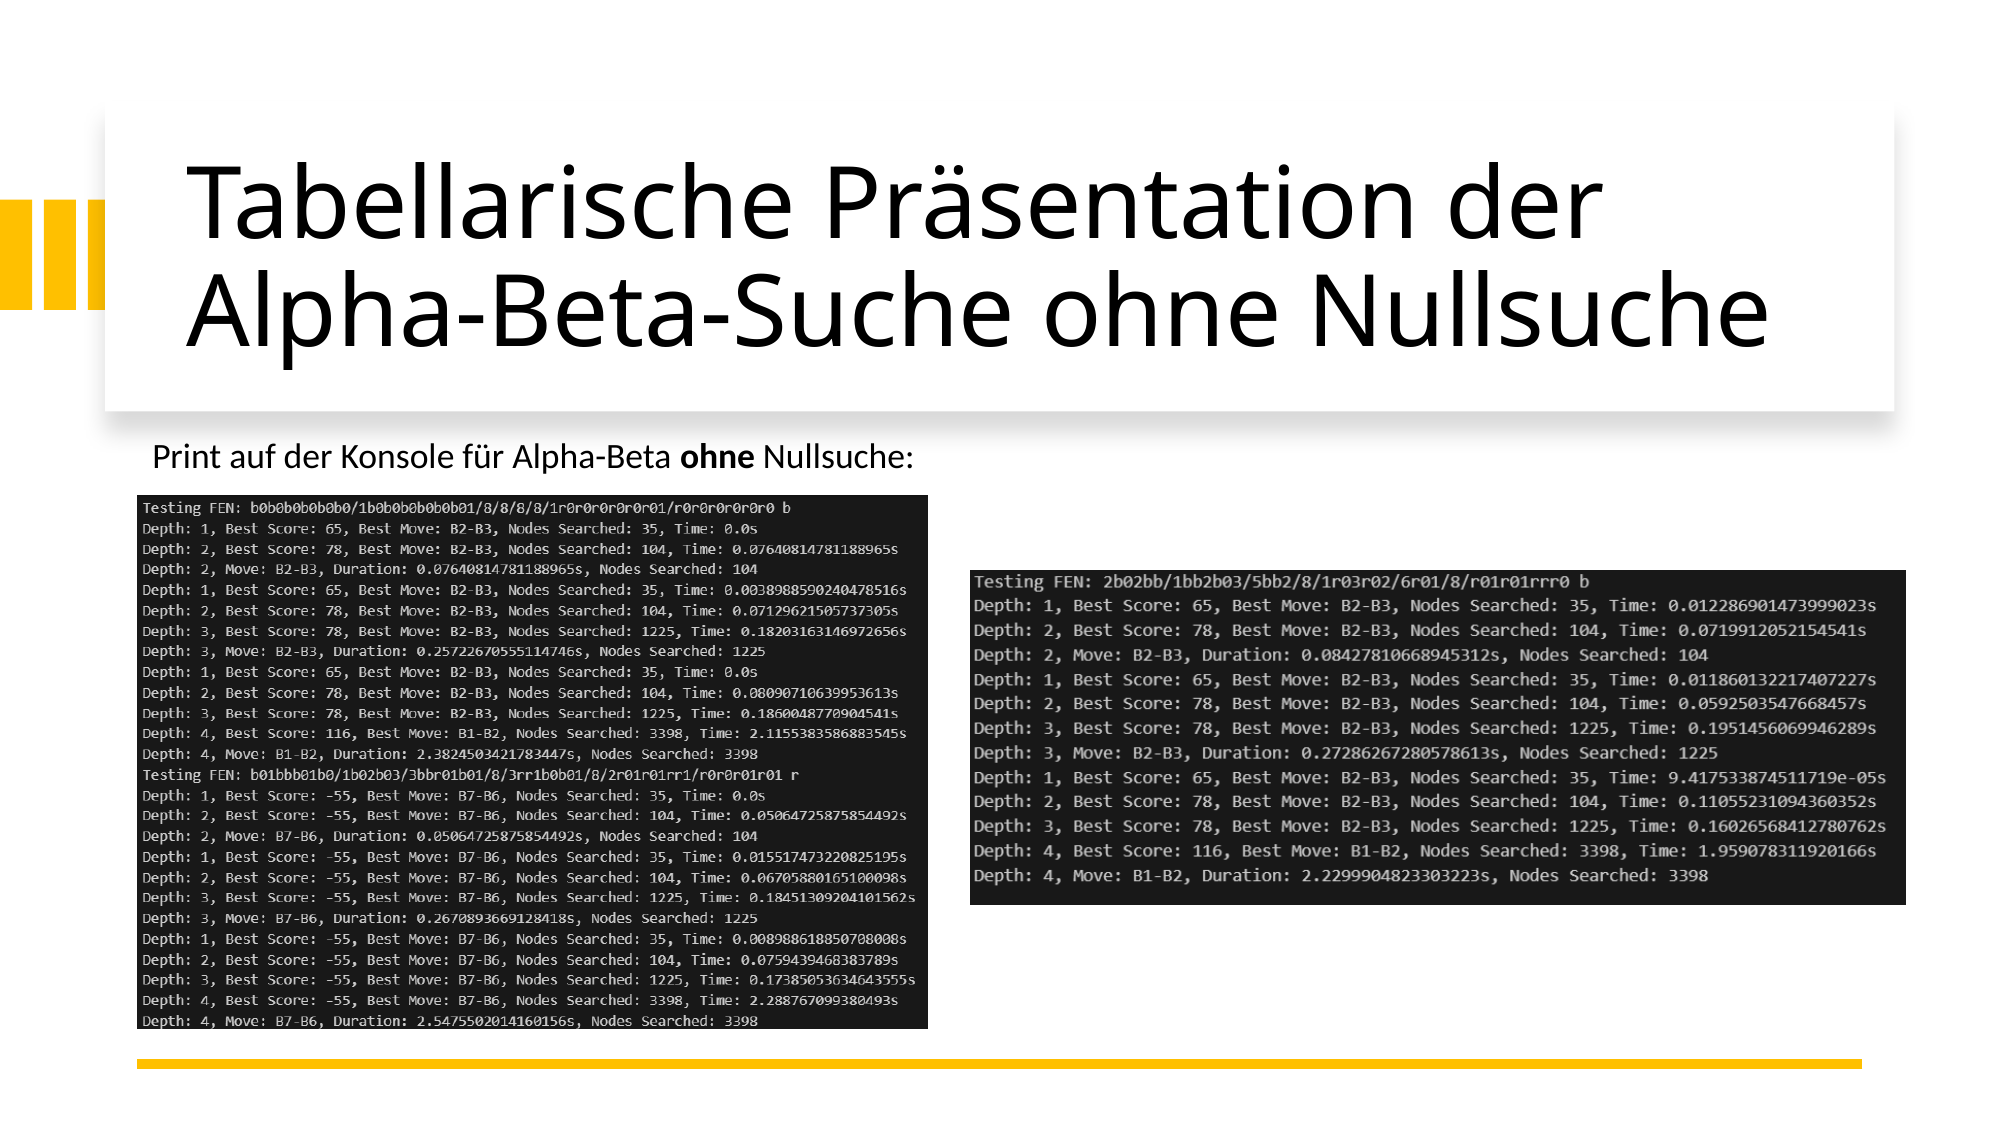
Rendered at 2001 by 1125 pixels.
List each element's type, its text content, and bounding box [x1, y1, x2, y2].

text_box [104, 100, 1895, 412]
title Tabellarische Präsentation der Alpha-Beta-Suche ohne Nullsuche [171, 132, 1840, 388]
picture [970, 570, 1906, 905]
picture [137, 495, 928, 1029]
text_box Print auf der Konsole für Alpha-Beta ohne Nullsuche: [137, 425, 971, 483]
text_box [0, 0, 2000, 1125]
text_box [0, 199, 120, 311]
